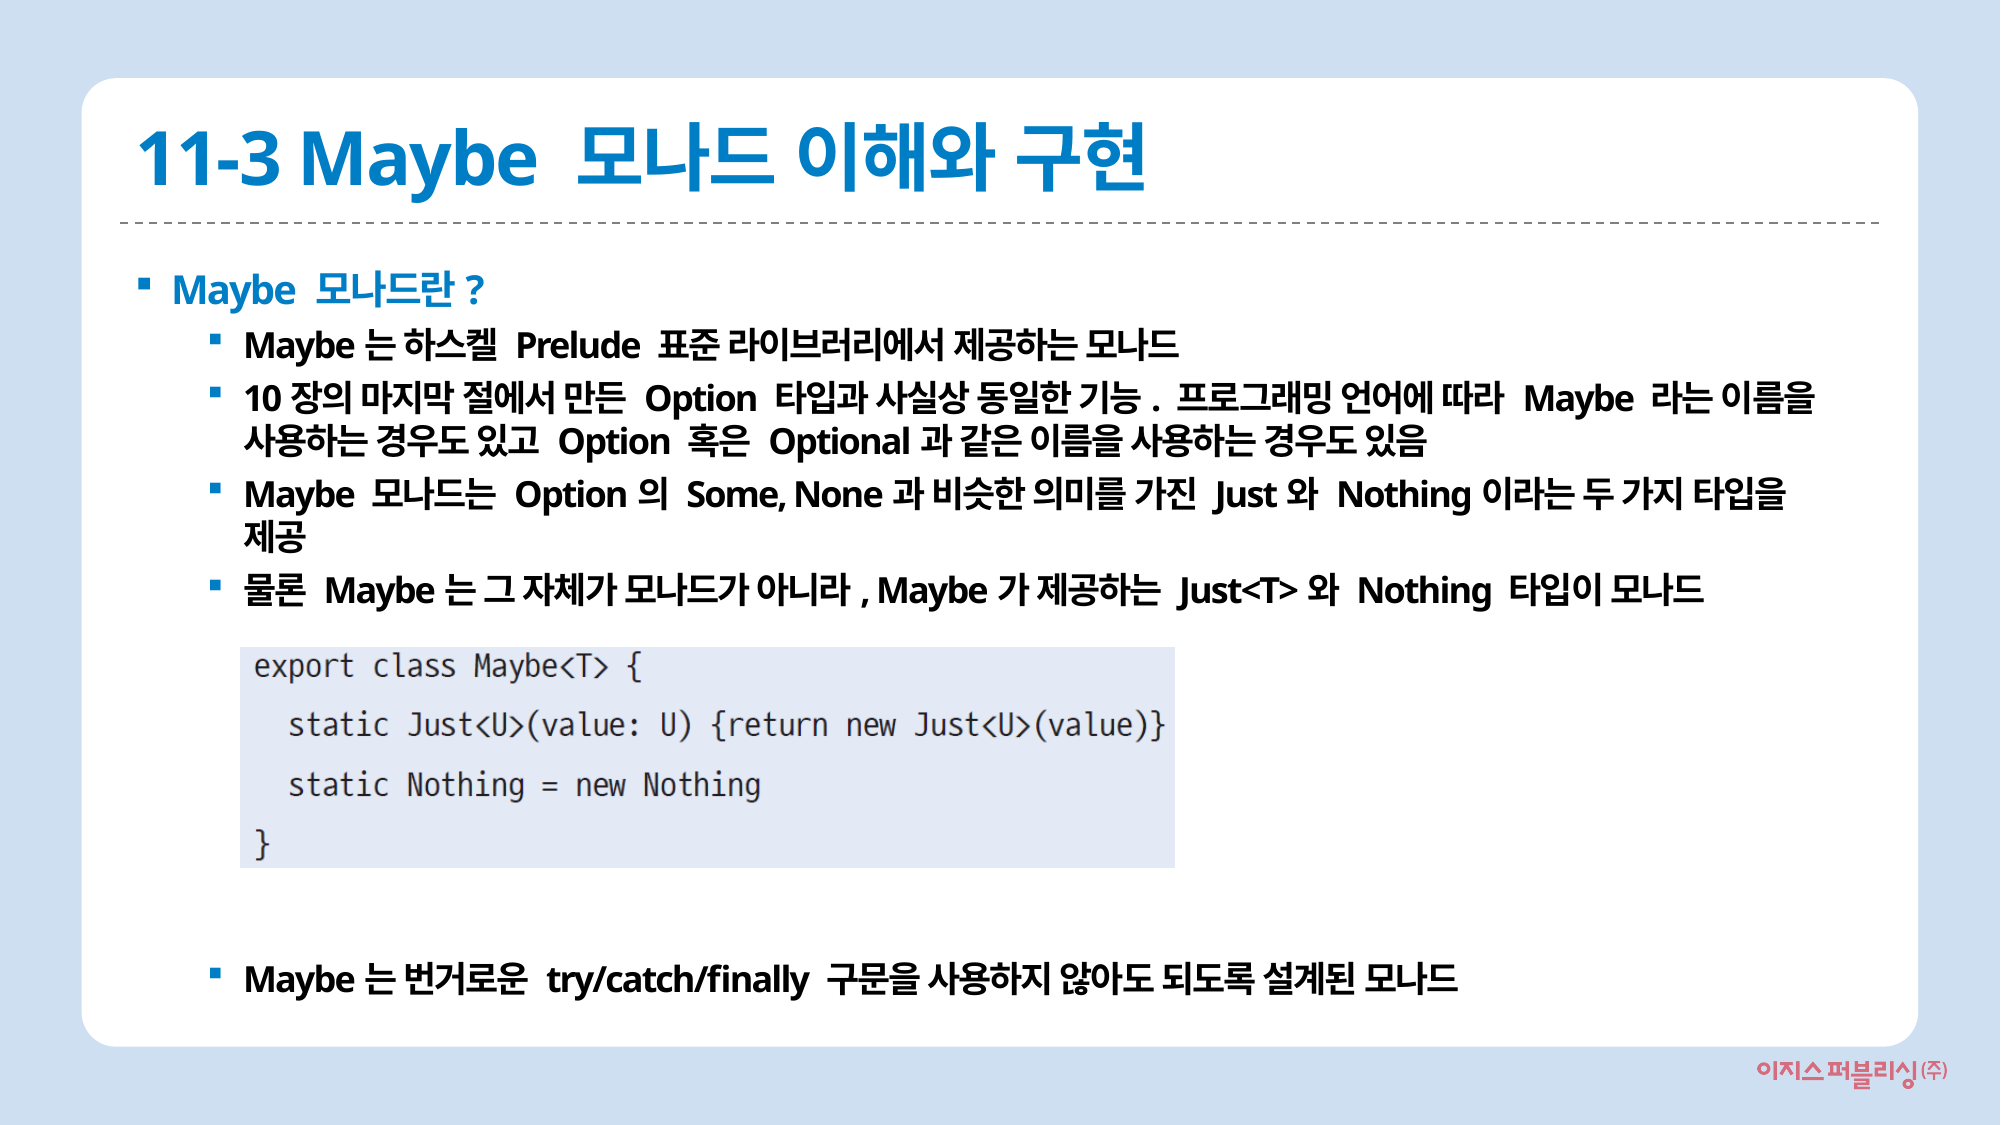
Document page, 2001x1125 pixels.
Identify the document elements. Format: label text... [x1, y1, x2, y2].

list Maybe 모나드란? Maybe는 하스켈 Prelude 표준 라이브러리에서 제공하는 모나드 10장의 마지막 절에서 만든 Option 타입과 사실상 동일한 기능. 프로그래밍 언어에 따라 Maybe 라는 이름을 사용하는 경우도 있고 Option 혹은 Optional과 같은 이름을 사용하는 경우도 있음 Maybe 모나드는 Option의 Some, None과 비슷한 의미를 가진 Just와 Nothing이라는 두 가지 타입을 제공 물론 Maybe는 그 자체가 모나드가 아니라, Maybe가 제공하는 Just<T>와 Nothing 타입이 모나드 Maybe는 번거로운 try/catch/finally 구문을 사용하지 않아도 되도록 설계된 모나드 [120, 257, 1865, 1009]
picture [240, 647, 1175, 868]
title 11-3 Maybe 모나드 이해와 구현 [120, 109, 1880, 209]
